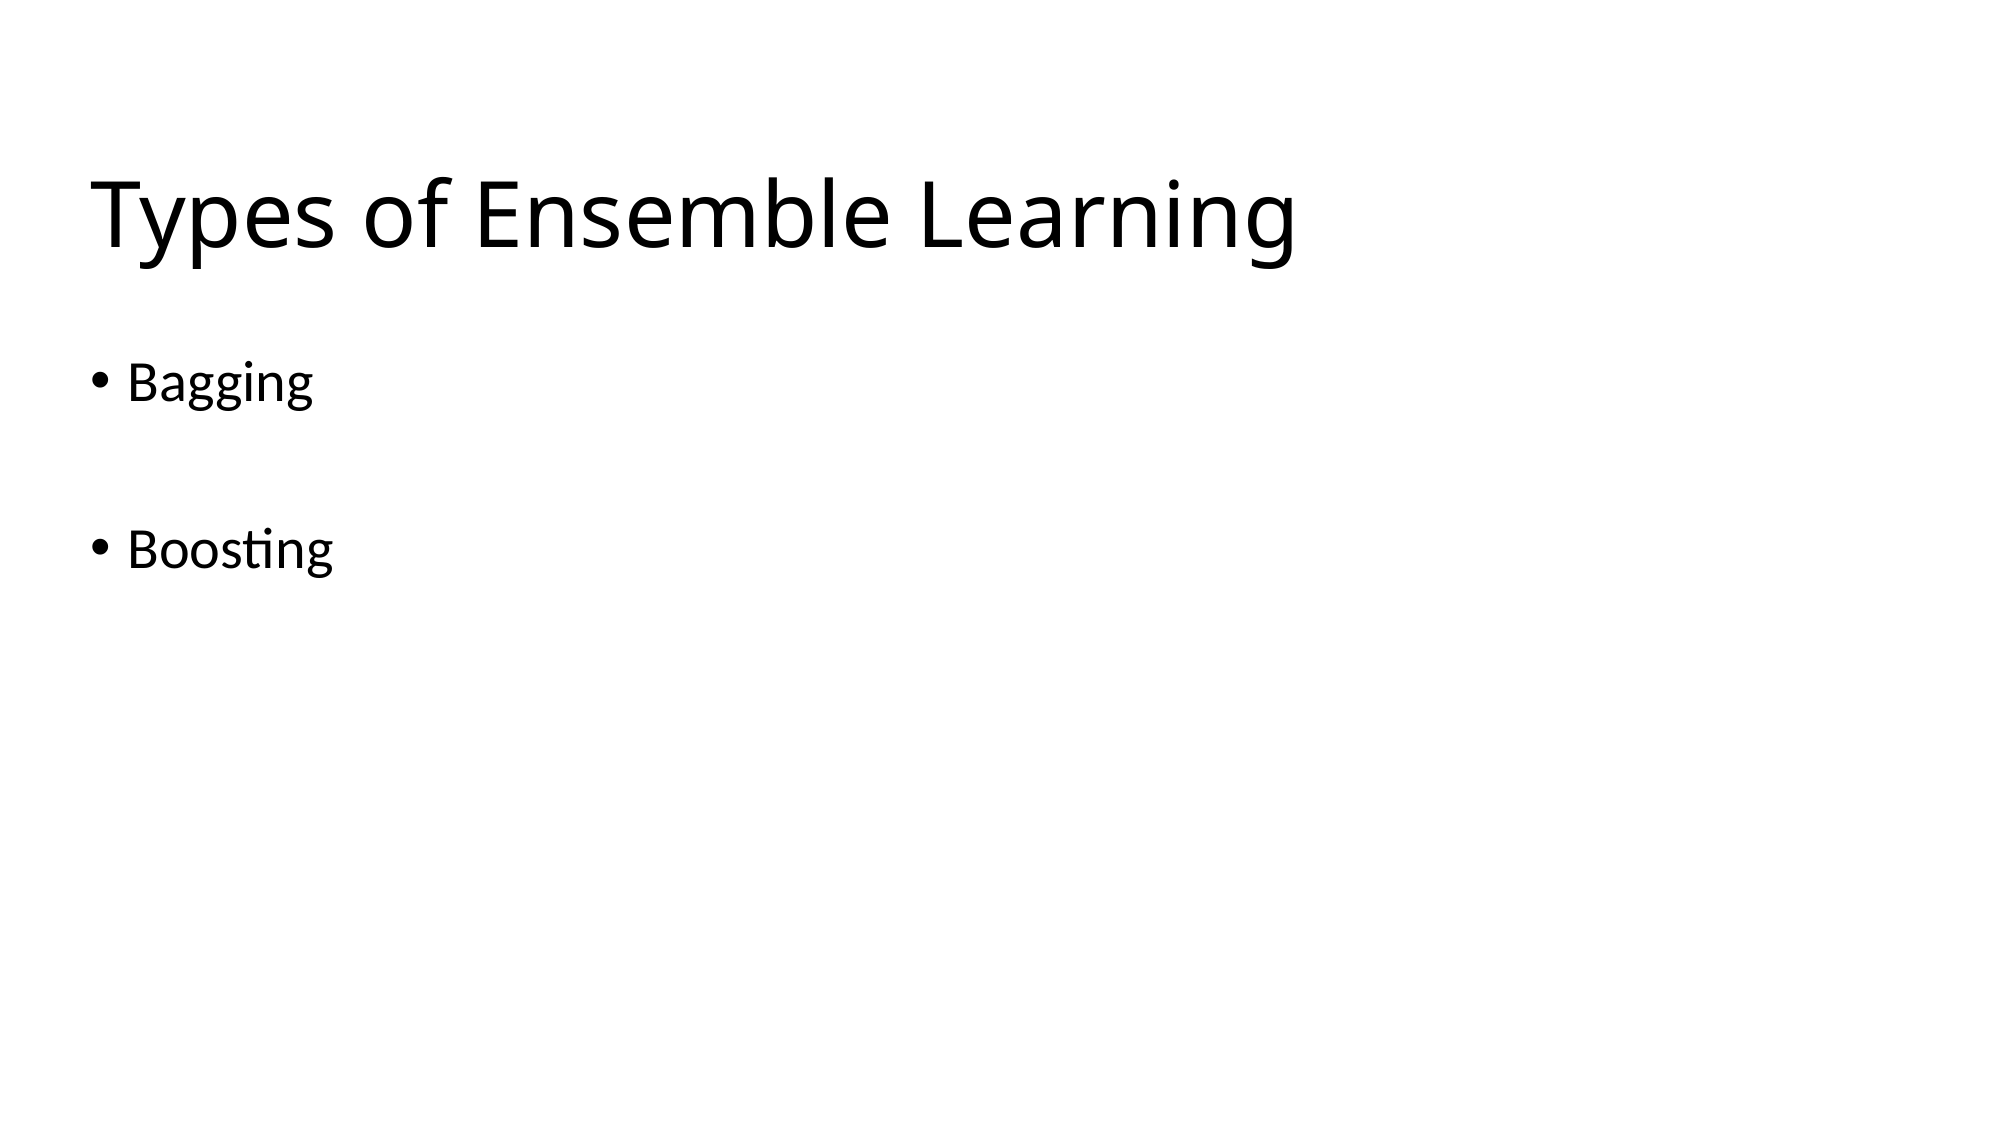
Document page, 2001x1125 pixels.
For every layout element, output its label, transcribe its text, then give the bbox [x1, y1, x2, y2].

text_box Bagging Boosting [74, 343, 1468, 1014]
text_box Types of Ensemble Learning [74, 109, 1468, 327]
